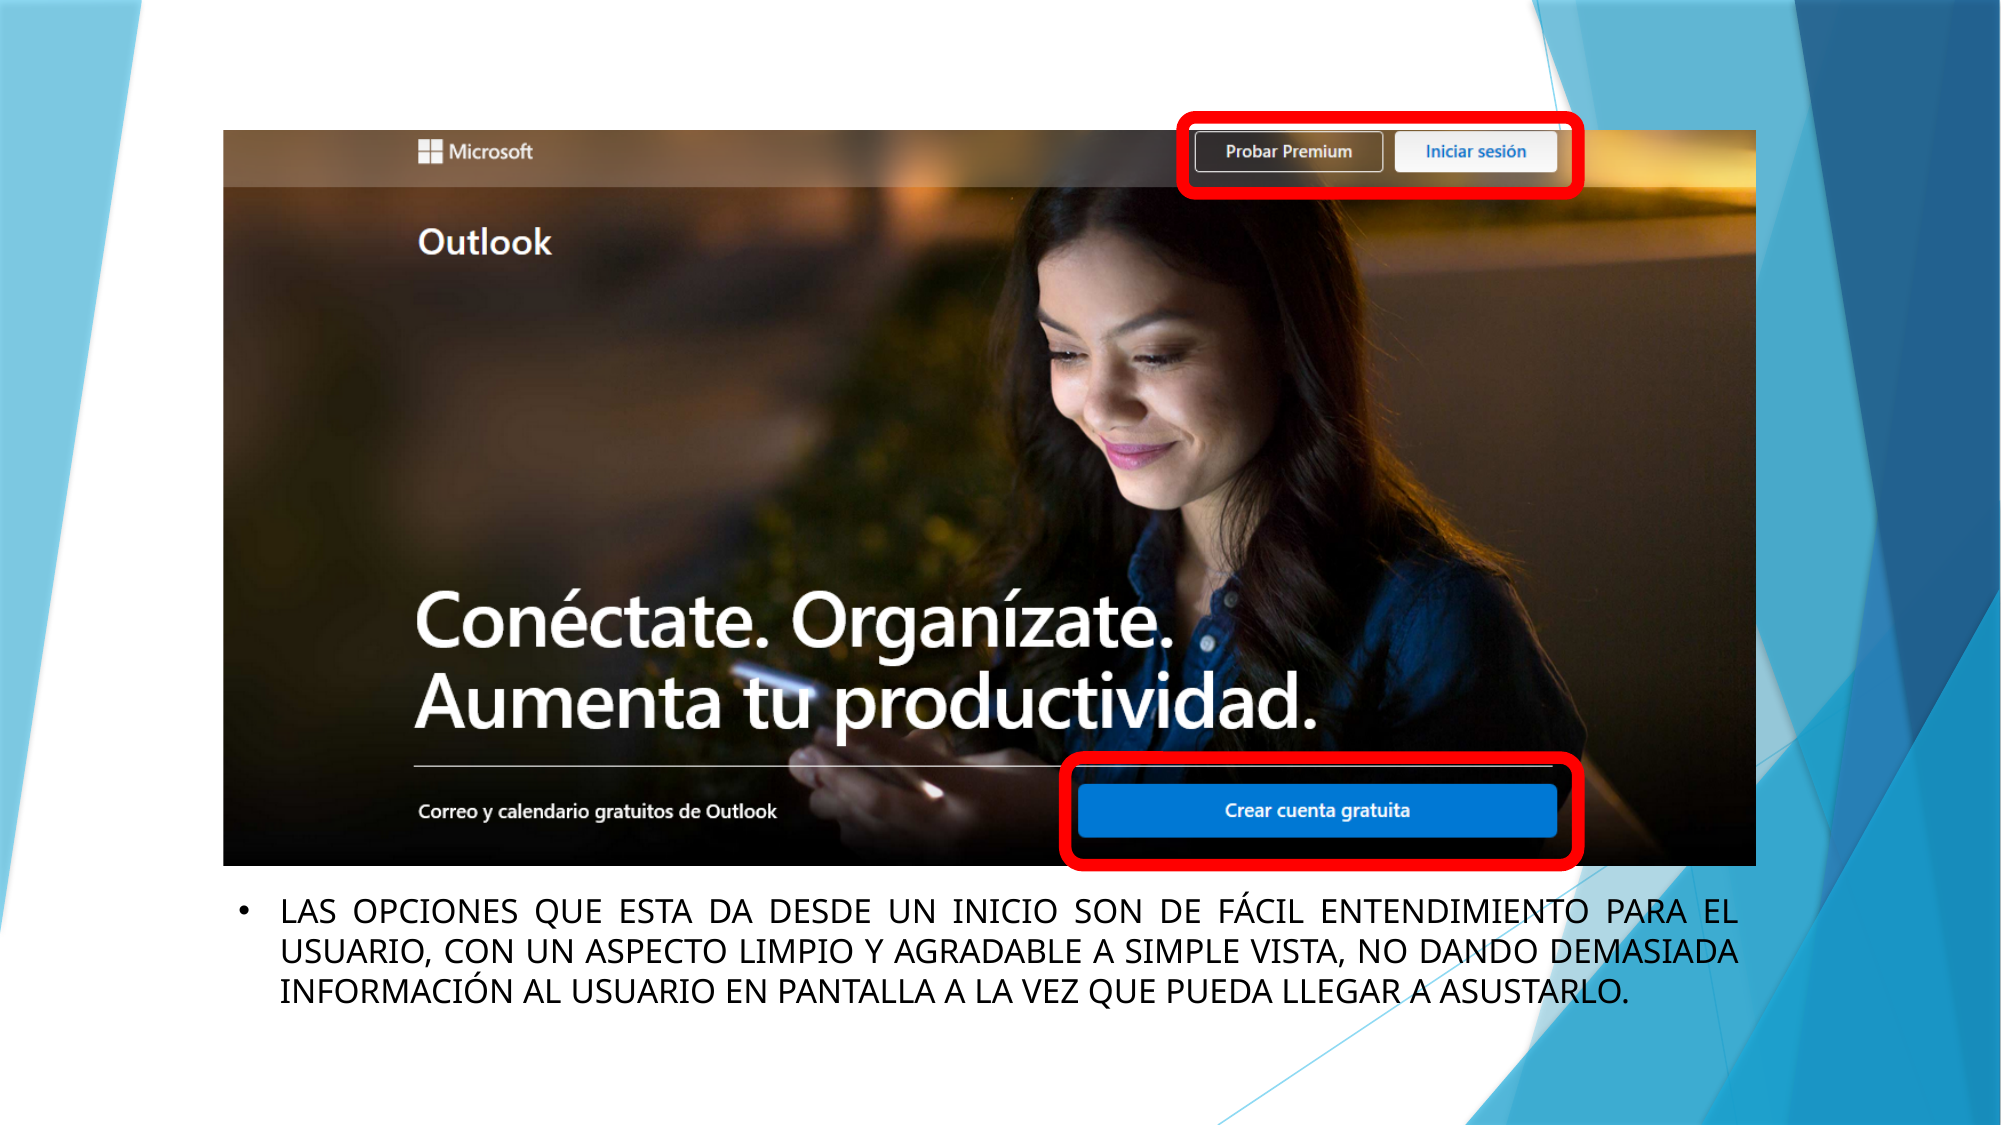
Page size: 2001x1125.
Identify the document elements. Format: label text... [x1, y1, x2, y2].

text_box Las opciones que esta da desde un inicio son de fácil entendimiento para el usuario, con un aspecto limpio y agradable a simple vista, no dando demasiada información al usuario en pantalla a la vez que pueda llegar a asustarlo. [223, 882, 1756, 1046]
picture [222, 129, 1757, 866]
text_box [1181, 115, 1580, 129]
